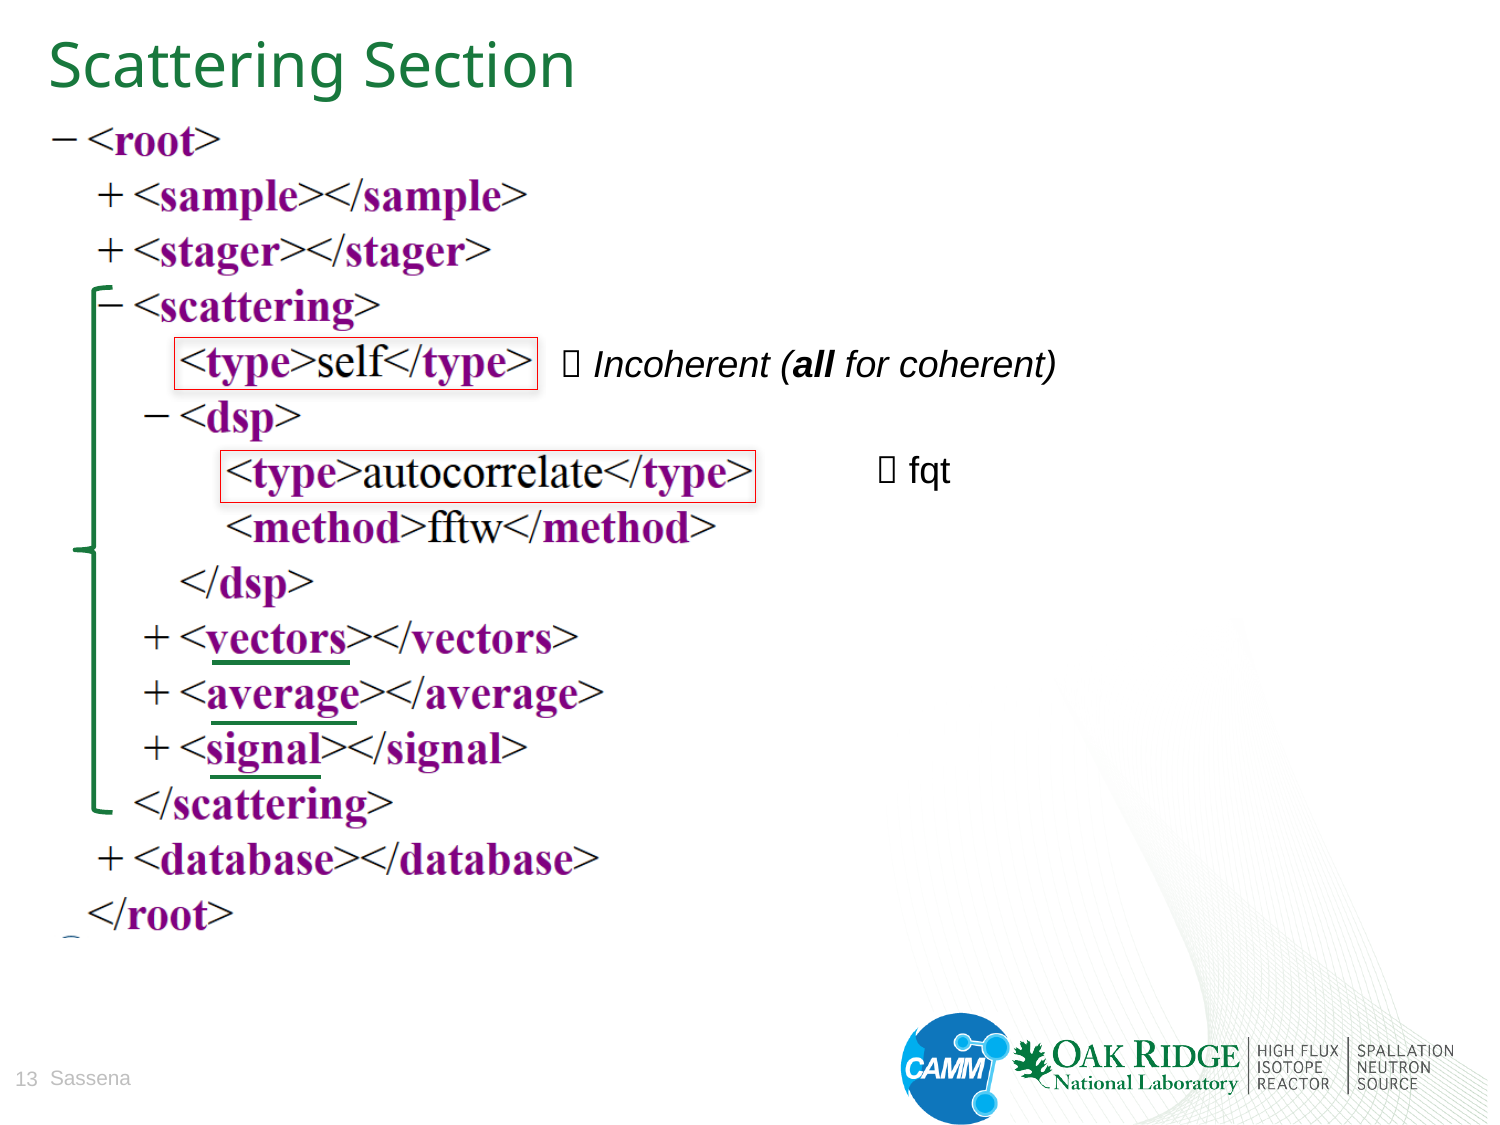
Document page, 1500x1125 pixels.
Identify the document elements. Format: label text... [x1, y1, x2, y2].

text_box  Incoherent (all for coherent) [766, 337, 1073, 393]
picture [0, 0, 1488, 1125]
title Scattering Section [33, 28, 1451, 109]
